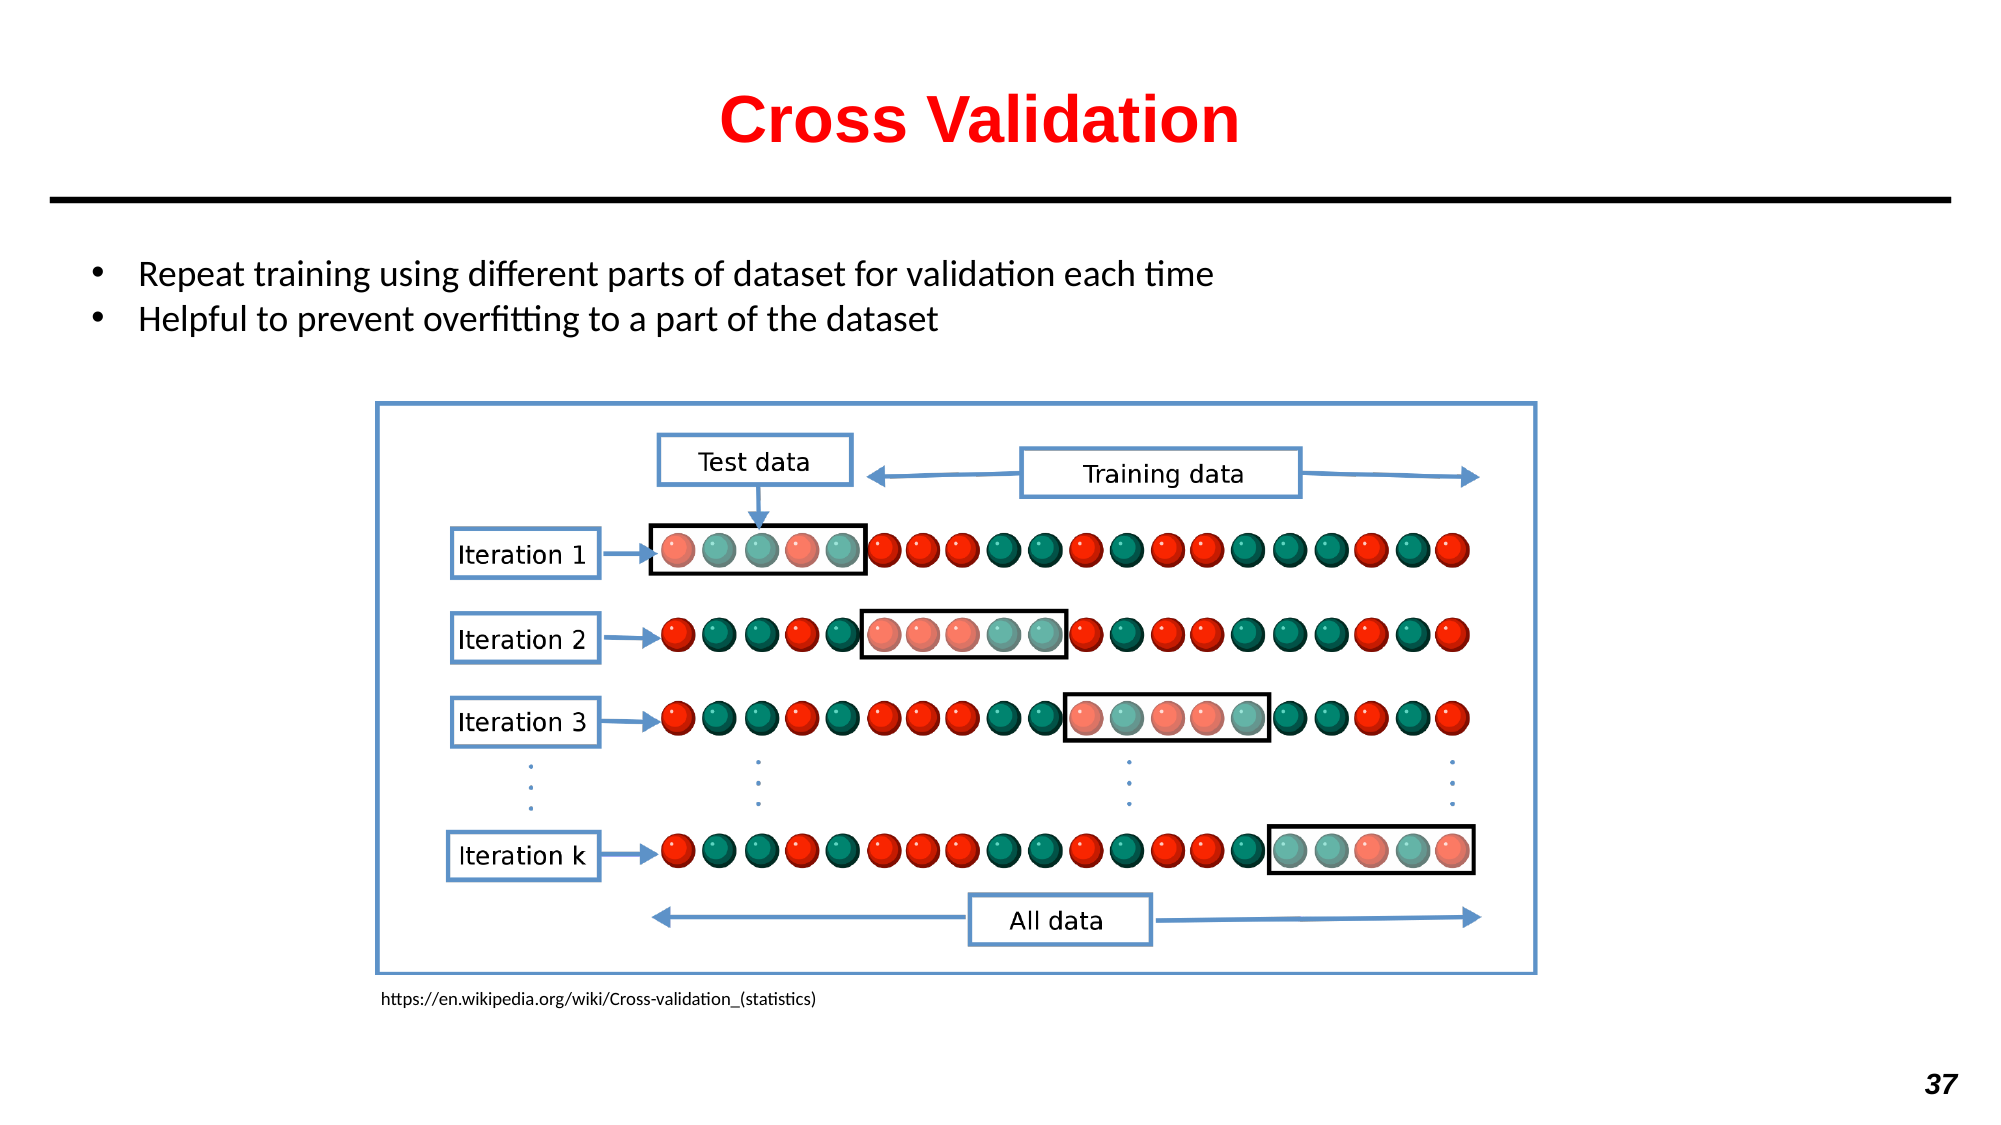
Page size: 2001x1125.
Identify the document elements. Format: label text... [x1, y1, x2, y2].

picture [374, 401, 1538, 975]
text_box Repeat training using different parts of dataset for validation each time Helpful to prevent overfitting to a part of the dataset [76, 241, 1520, 347]
text_box https://en.wikipedia.org/wiki/Cross-validation_(statistics) [366, 978, 1479, 1017]
text_box [362, 196, 1700, 388]
title Cross Validation [117, 46, 1843, 196]
